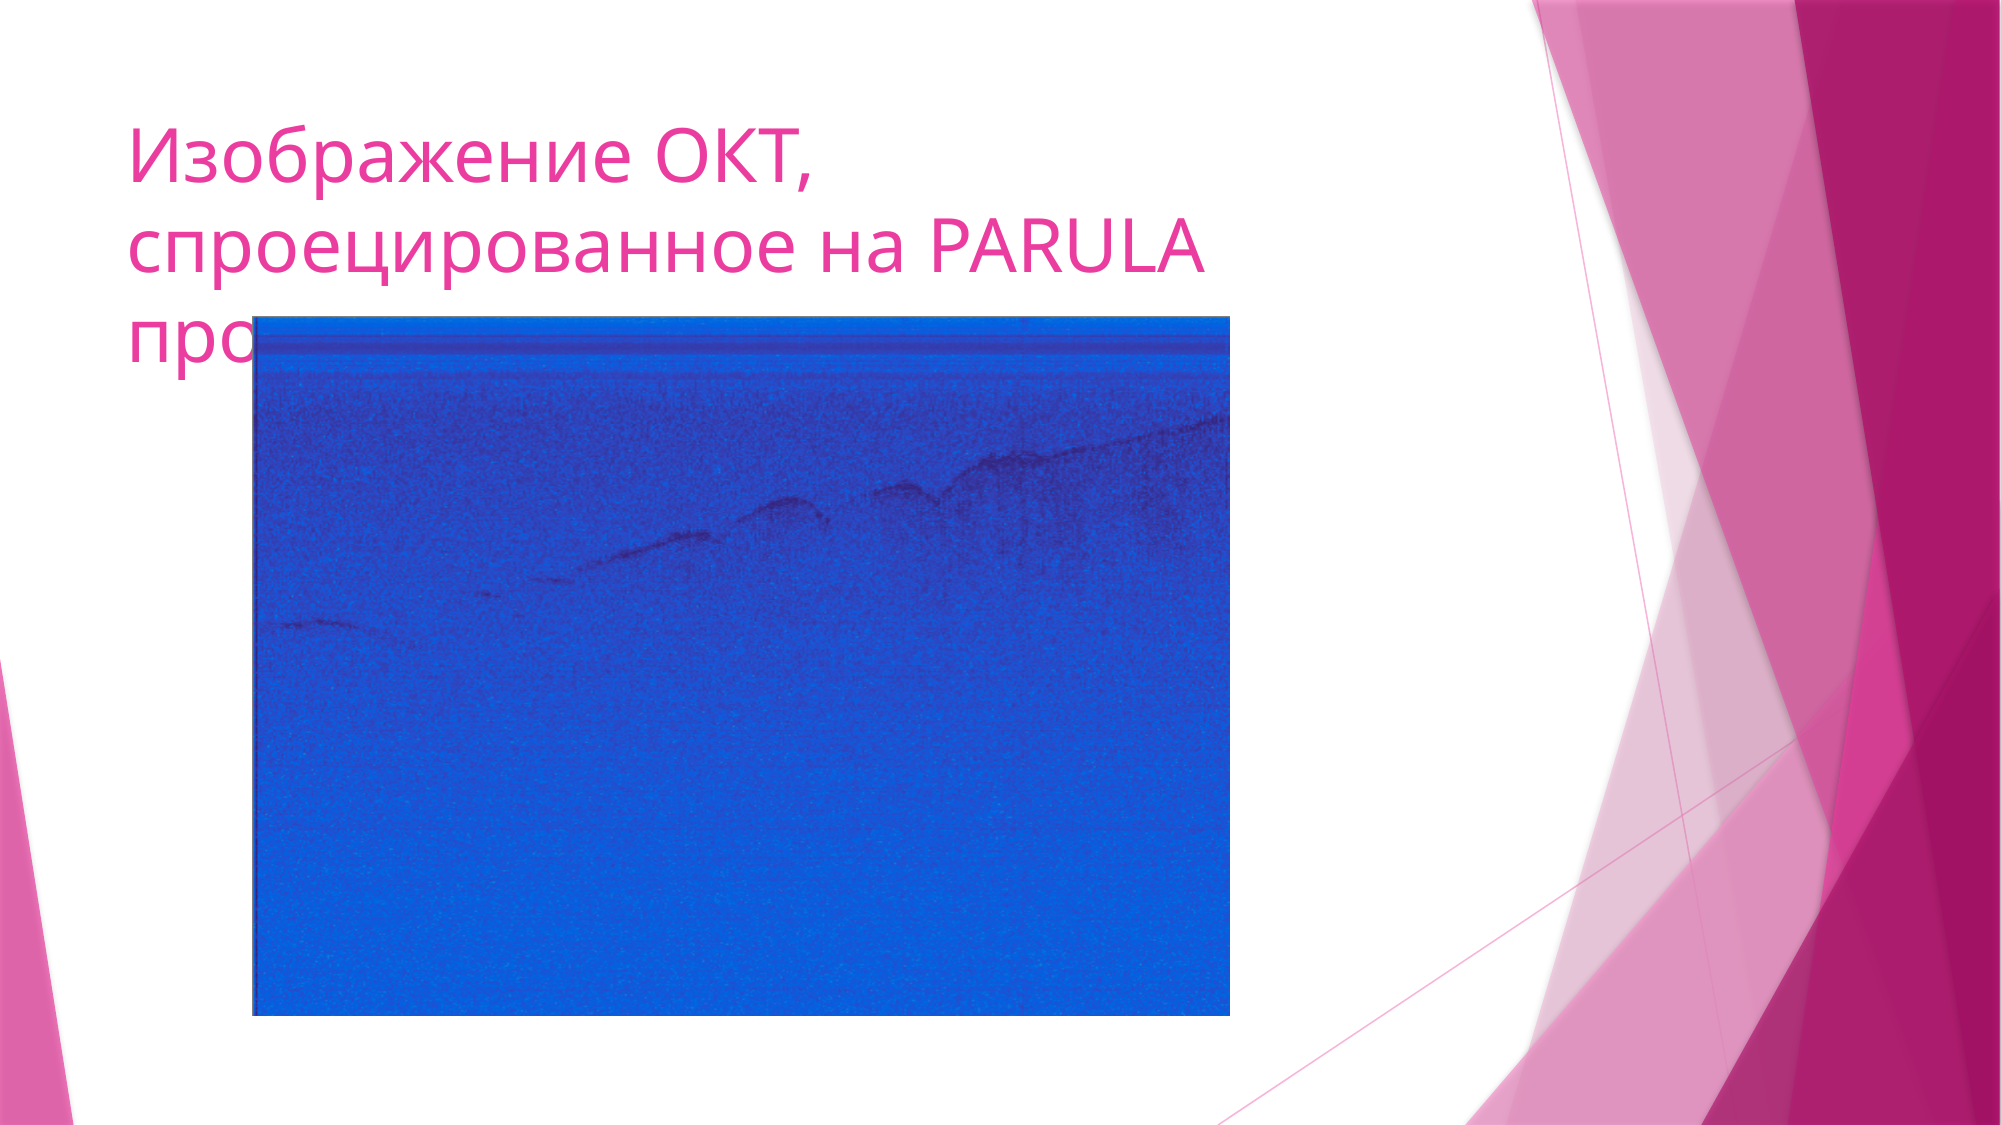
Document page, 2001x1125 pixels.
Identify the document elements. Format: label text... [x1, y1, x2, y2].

title Изображение ОКТ, спроецированное на PARULA пространство [111, 99, 1522, 317]
picture [251, 316, 1231, 1017]
